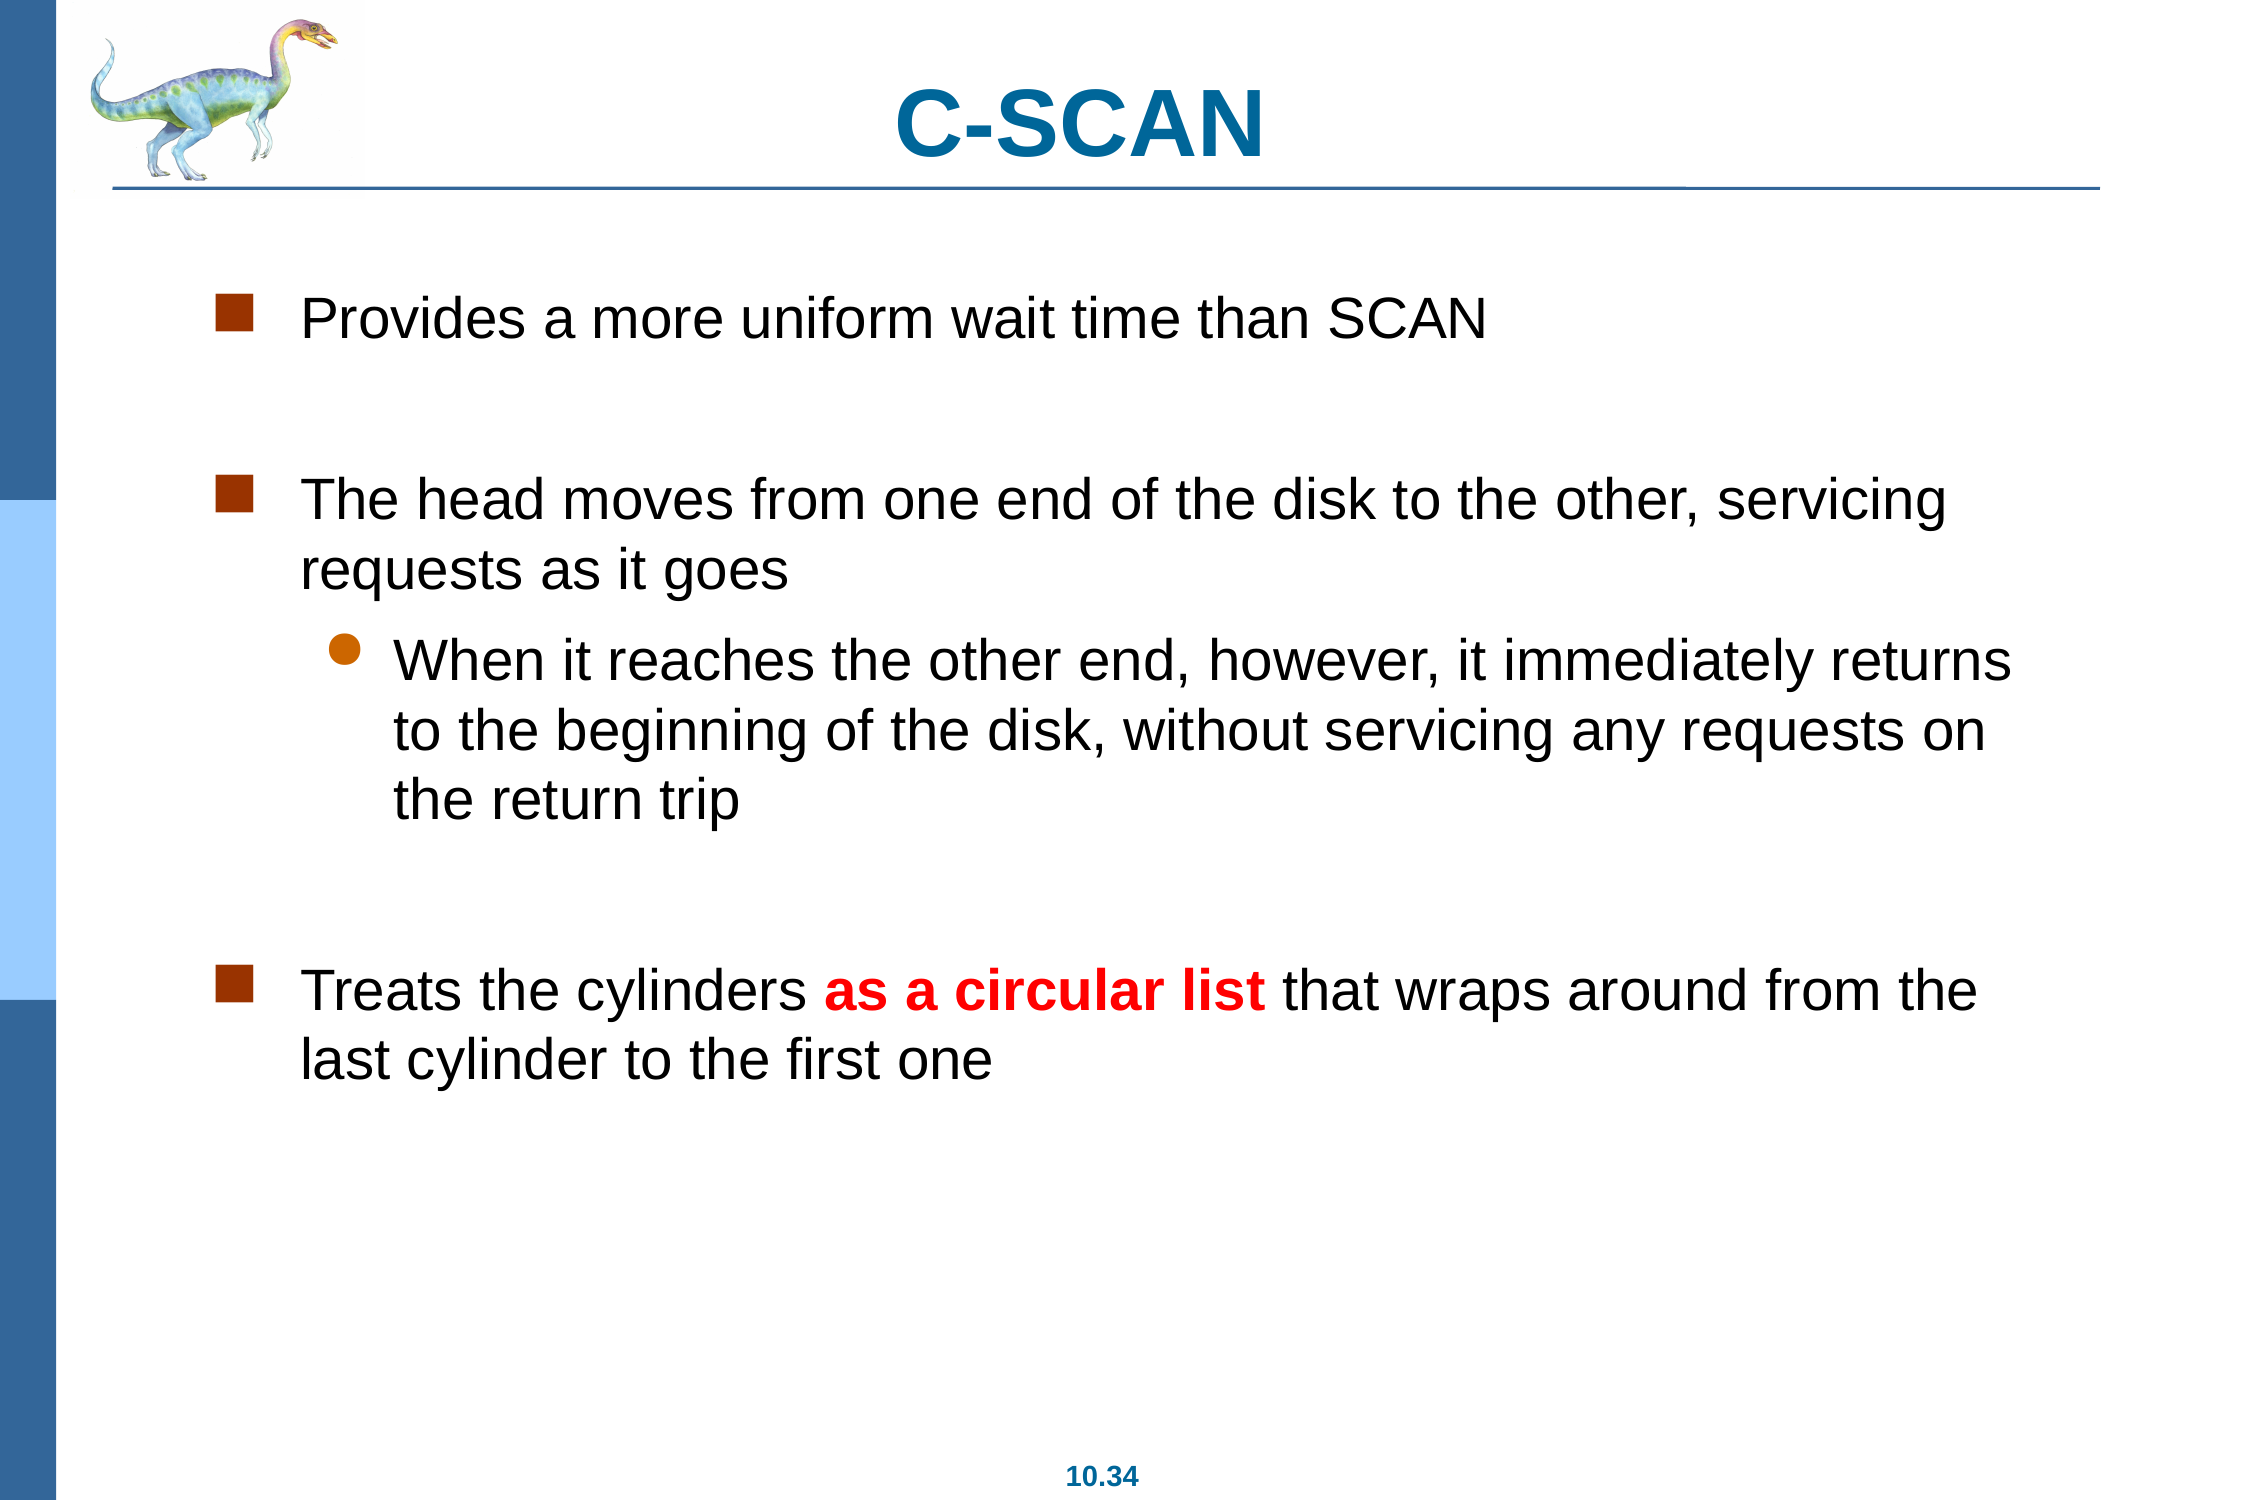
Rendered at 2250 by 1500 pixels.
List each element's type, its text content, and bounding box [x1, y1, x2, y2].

list Provides a more uniform wait time than SCAN The head moves from one end of the disk to the other, servicing requests as it goes When it reaches the other end, however, it immediately returns to the beginning of the disk, without servicing any requests on the return trip Treats the cylinders as a circular list that wraps around from the last cylinder to the first one [198, 269, 2085, 1261]
title C-SCAN [112, 60, 2049, 187]
picture [70, 0, 365, 199]
